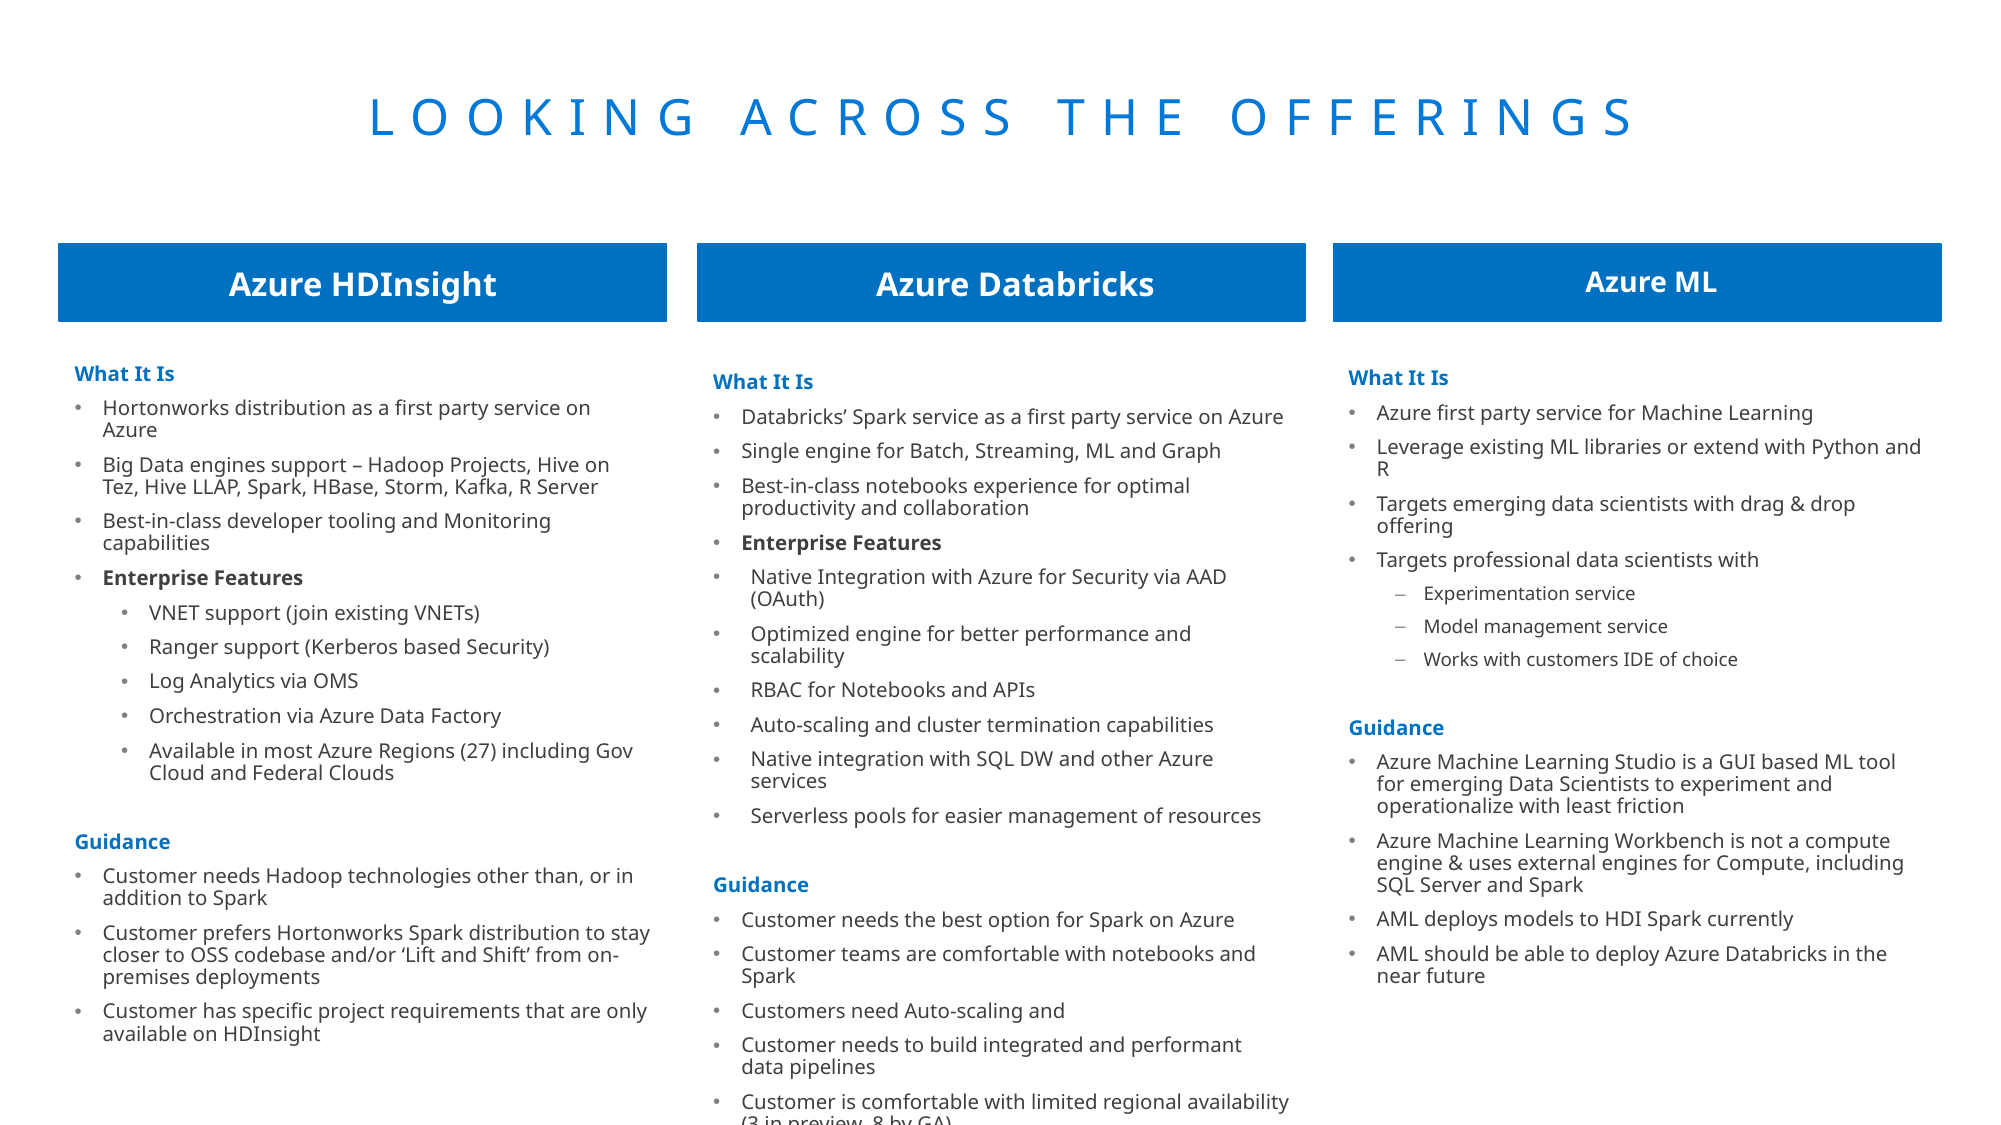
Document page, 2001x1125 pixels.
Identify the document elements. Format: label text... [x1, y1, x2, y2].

text_box [697, 243, 1306, 322]
list Azure Databricks What It Is Databricks’ Spark service as a first party service on Azure Single engine for Batch, Streaming, ML and Graph Best-in-class notebooks experience for optimal productivity and collaboration Enterprise Features Native Integration with Azure for Security via AAD (OAuth) Optimized engine for better performance and scalability RBAC for Notebooks and APIs Auto-scaling and cluster termination capabilities Native integration with SQL DW and other Azure services Serverless pools for easier management of resources Guidance Customer needs the best option for Spark on Azure Customer teams are comfortable with notebooks and Spark Customers need Auto-scaling and Customer needs to build integrated and performant data pipelines Customer is comfortable with limited regional availability (3 in preview, 8 by GA) [698, 252, 1306, 1106]
text_box [58, 243, 667, 322]
text_box [1333, 243, 1942, 252]
list Azure ML What It Is Azure first party service for Machine Learning Leverage existing ML libraries or extend with Python and R Targets emerging data scientists with drag & drop offering Targets professional data scientists with Experimentation service Model management service Works with customers IDE of choice Guidance Azure Machine Learning Studio is a GUI based ML tool for emerging Data Scientists to experiment and operationalize with least friction Azure Machine Learning Workbench is not a compute engine & uses external engines for Compute, including SQL Server and Spark AML deploys models to HDI Spark currently AML should be able to deploy Azure Databricks in the near future [1333, 252, 1943, 989]
list Azure HDInsight What It Is Hortonworks distribution as a first party service on Azure Big Data engines support – Hadoop Projects, Hive on Tez, Hive LLAP, Spark, HBase, Storm, Kafka, R Server Best-in-class developer tooling and Monitoring capabilities Enterprise Features VNET support (join existing VNETs) Ranger support (Kerberos based Security) Log Analytics via OMS Orchestration via Azure Data Factory Available in most Azure Regions (27) including Gov Cloud and Federal Clouds Guidance Customer needs Hadoop technologies other than, or in addition to Spark Customer prefers Hortonworks Spark distribution to stay closer to OSS codebase and/or ‘Lift and Shift’ from on-premises deployments Customer has specific project requirements that are only available on HDInsight [59, 252, 667, 1094]
text_box LOOKING ACROSS THE OFFERINGS [43, 45, 1956, 194]
